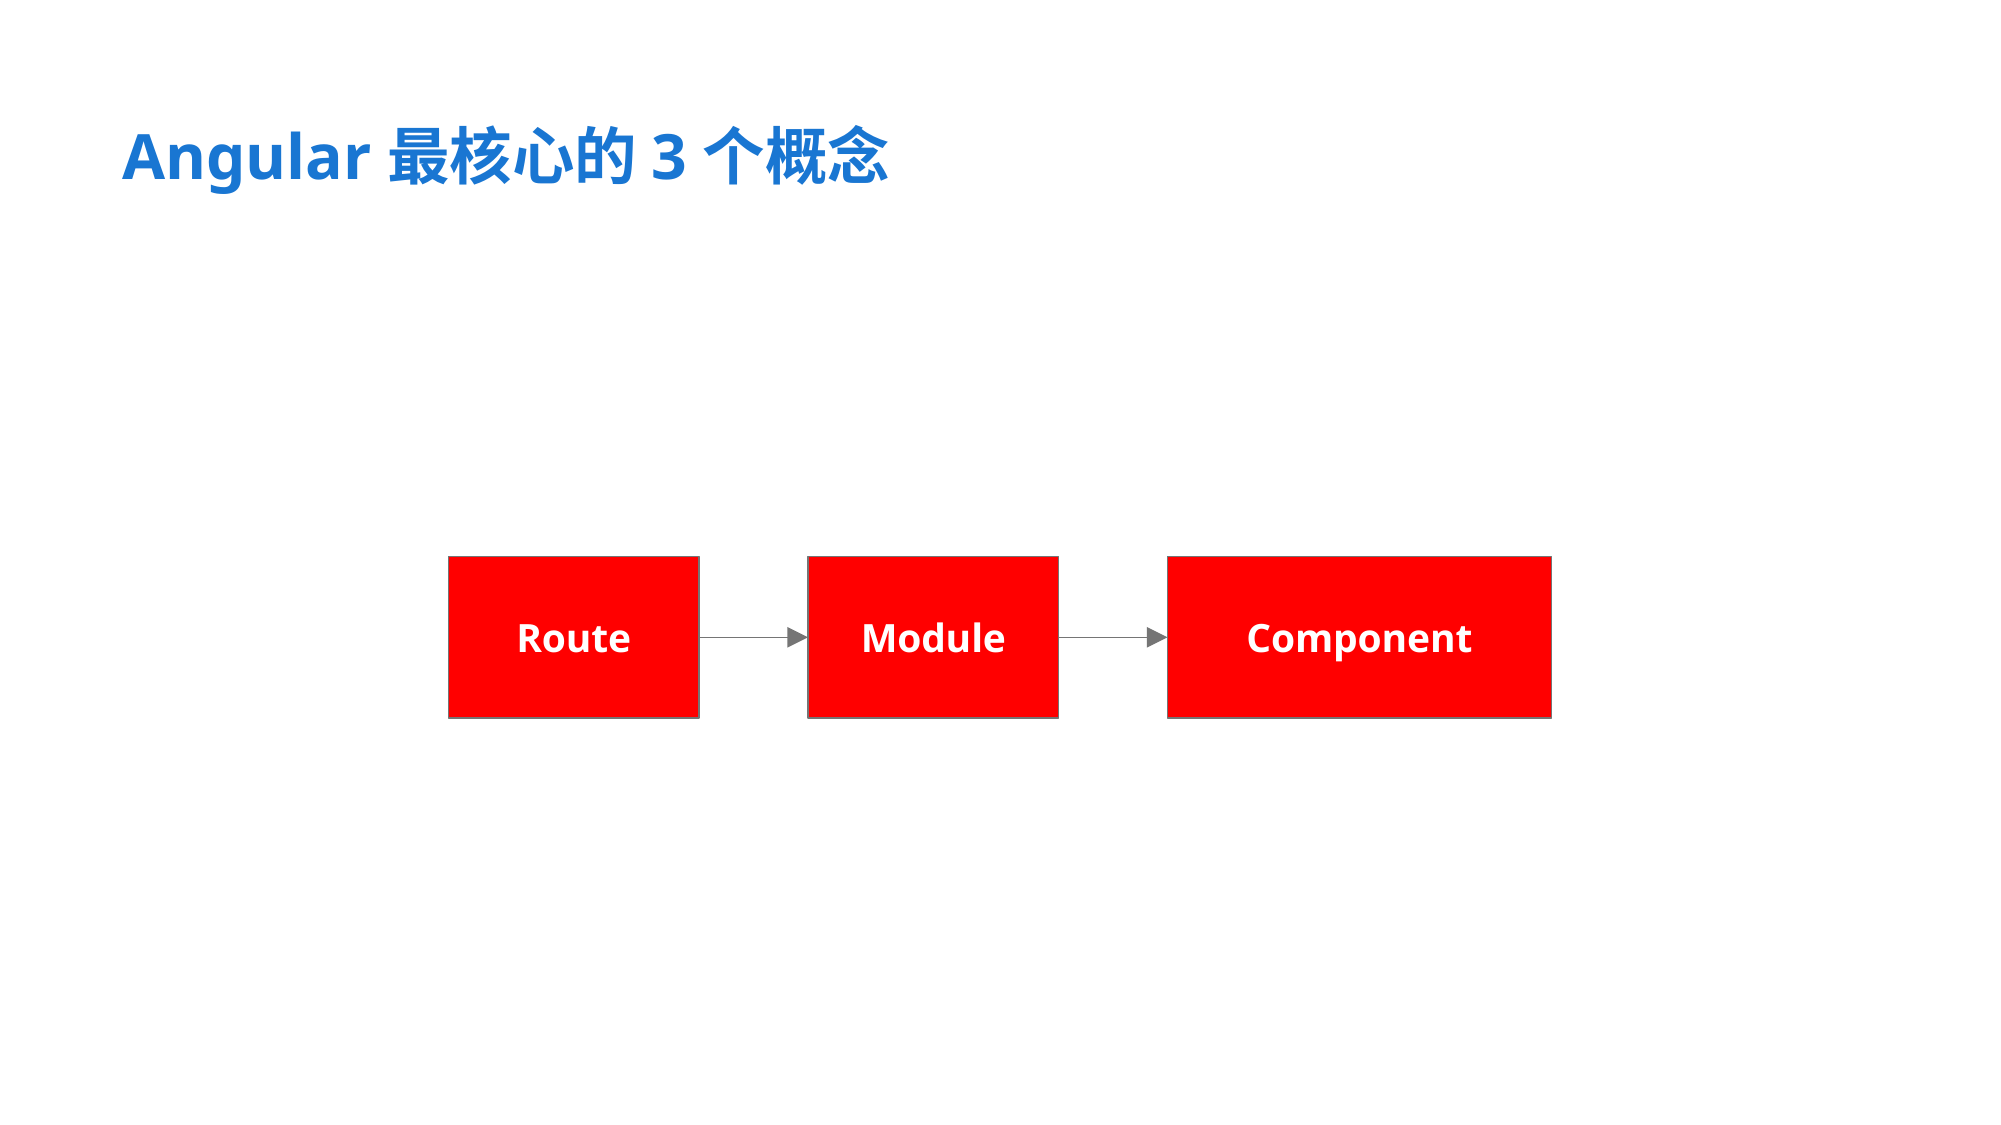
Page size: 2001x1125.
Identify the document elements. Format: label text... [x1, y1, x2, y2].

text_box Angular最核心的3个概念 [102, 22, 1872, 213]
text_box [448, 556, 1552, 719]
